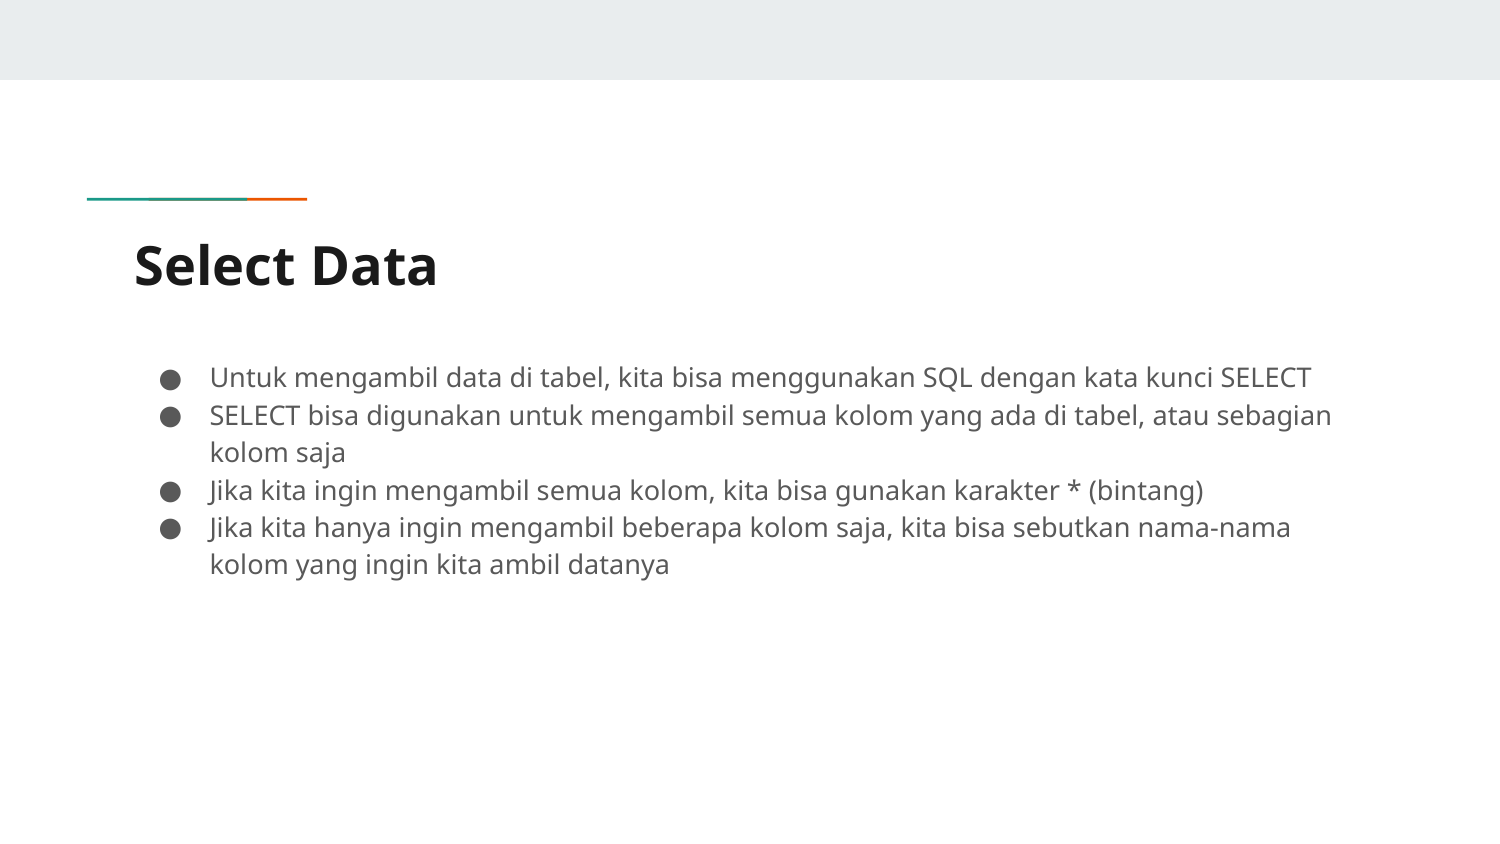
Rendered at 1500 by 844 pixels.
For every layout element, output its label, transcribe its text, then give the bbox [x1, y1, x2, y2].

list Untuk mengambil data di tabel, kita bisa menggunakan SQL dengan kata kunci SELECT SELECT bisa digunakan untuk mengambil semua kolom yang ada di tabel, atau sebagian kolom saja Jika kita ingin mengambil semua kolom, kita bisa gunakan karakter * (bintang) Jika kita hanya ingin mengambil beberapa kolom saja, kita bisa sebutkan nama-nama kolom yang ingin kita ambil datanya [119, 341, 1381, 712]
title Select Data [119, 216, 1381, 305]
